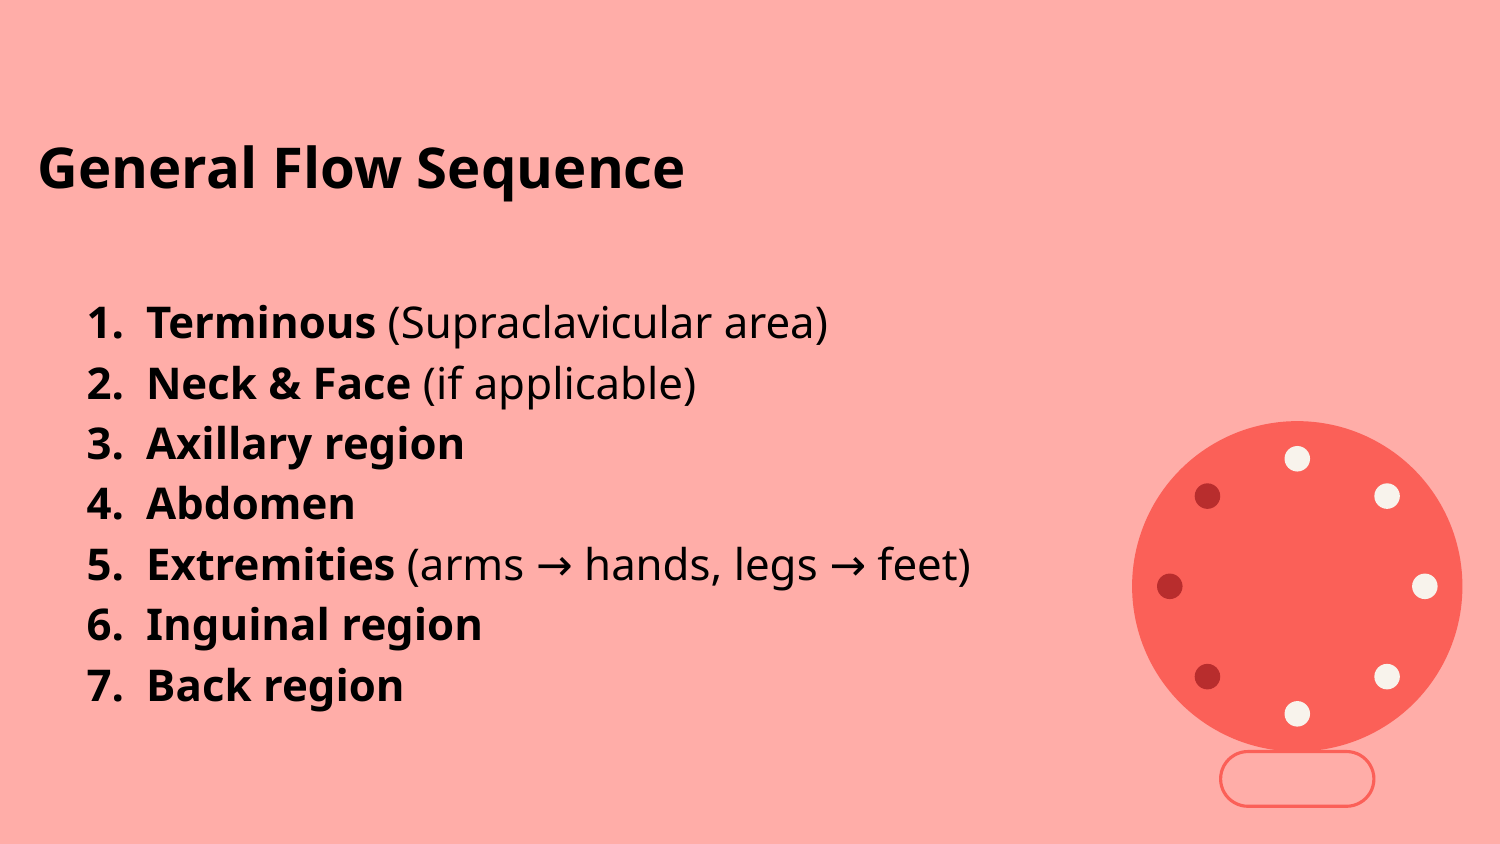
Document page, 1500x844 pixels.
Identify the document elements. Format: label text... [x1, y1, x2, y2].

text_box Terminous (Supraclavicular area) Neck & Face (if applicable) Axillary region Abdomen Extremities (arms → hands, legs → feet) Inguinal region Back region [55, 189, 1326, 836]
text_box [1131, 420, 1463, 807]
title General Flow Sequence [37, 121, 1265, 263]
